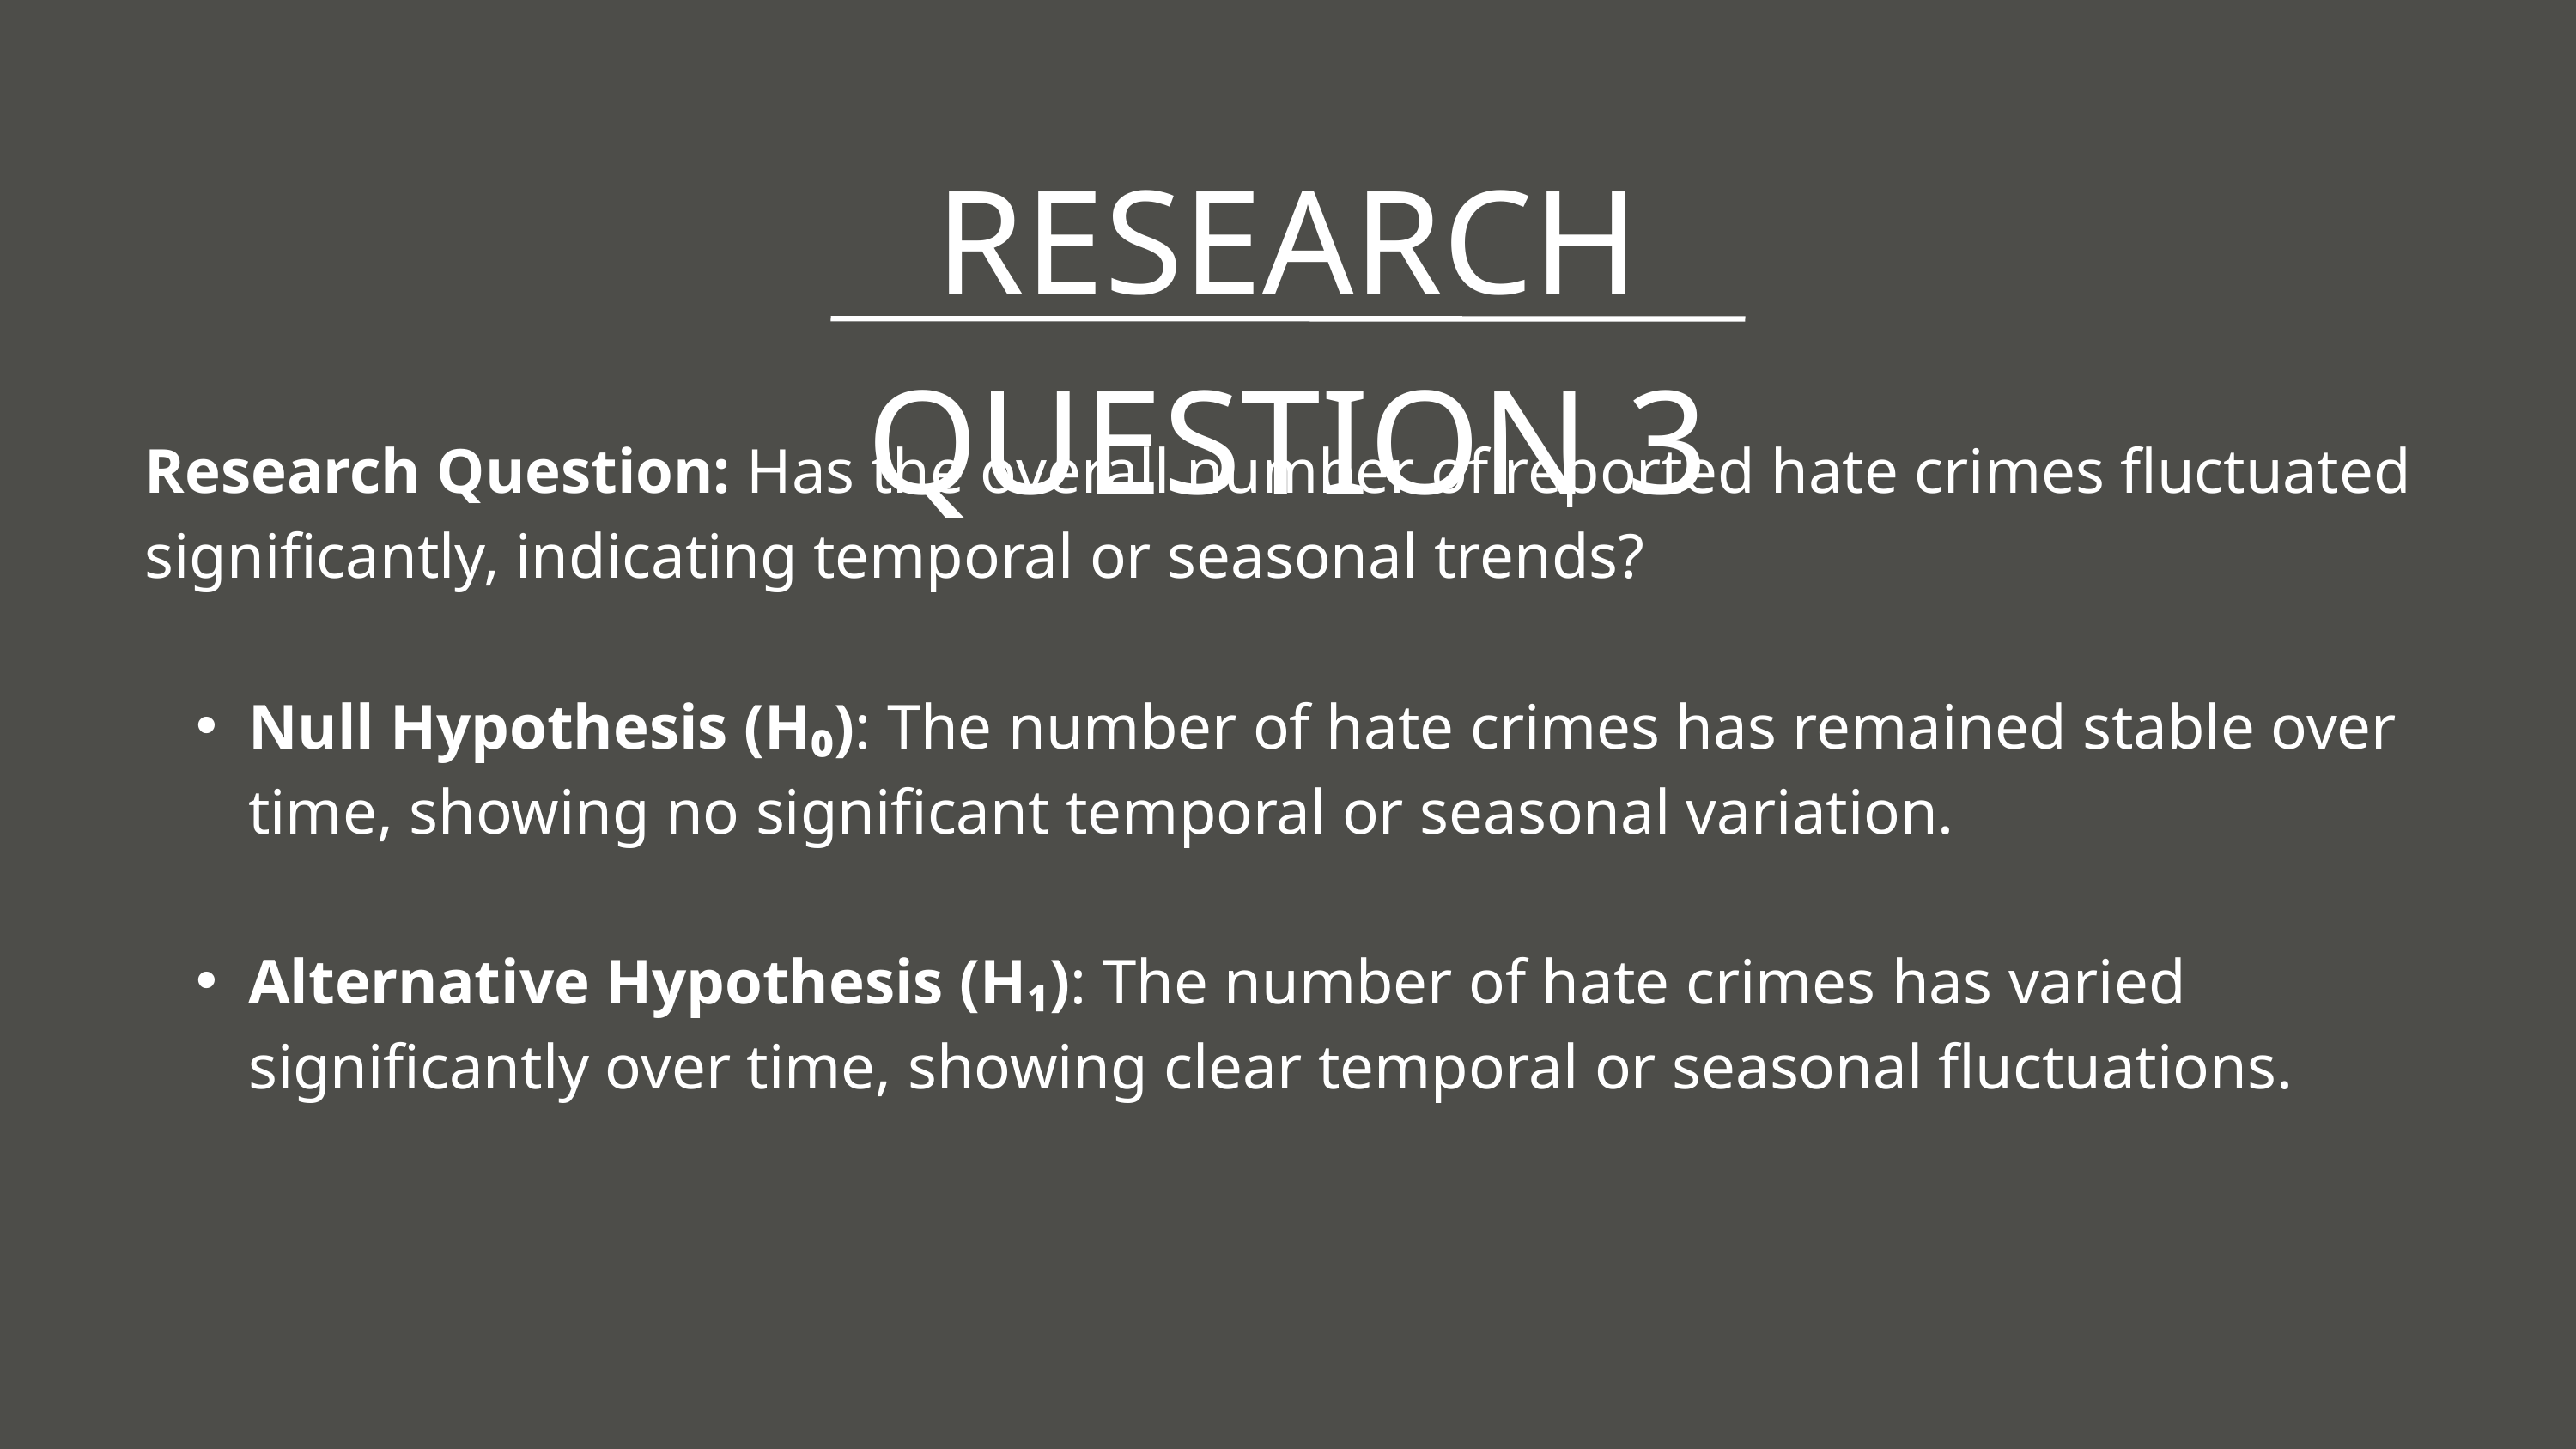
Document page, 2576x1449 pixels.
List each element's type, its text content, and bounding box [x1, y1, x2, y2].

text_box Research Question: Has the overall number of reported hate crimes fluctuated significantly, indicating temporal or seasonal trends? Null Hypothesis (H₀): The number of hate crimes has remained stable over time, showing no significant temporal or seasonal variation. Alternative Hypothesis (H₁): The number of hate crimes has varied significantly over time, showing clear temporal or seasonal fluctuations. [144, 420, 2432, 1101]
text_box RESEARCH QUESTION 3 [854, 319, 1721, 420]
text_box RESEARCH QUESTION 3 [854, 122, 1721, 318]
